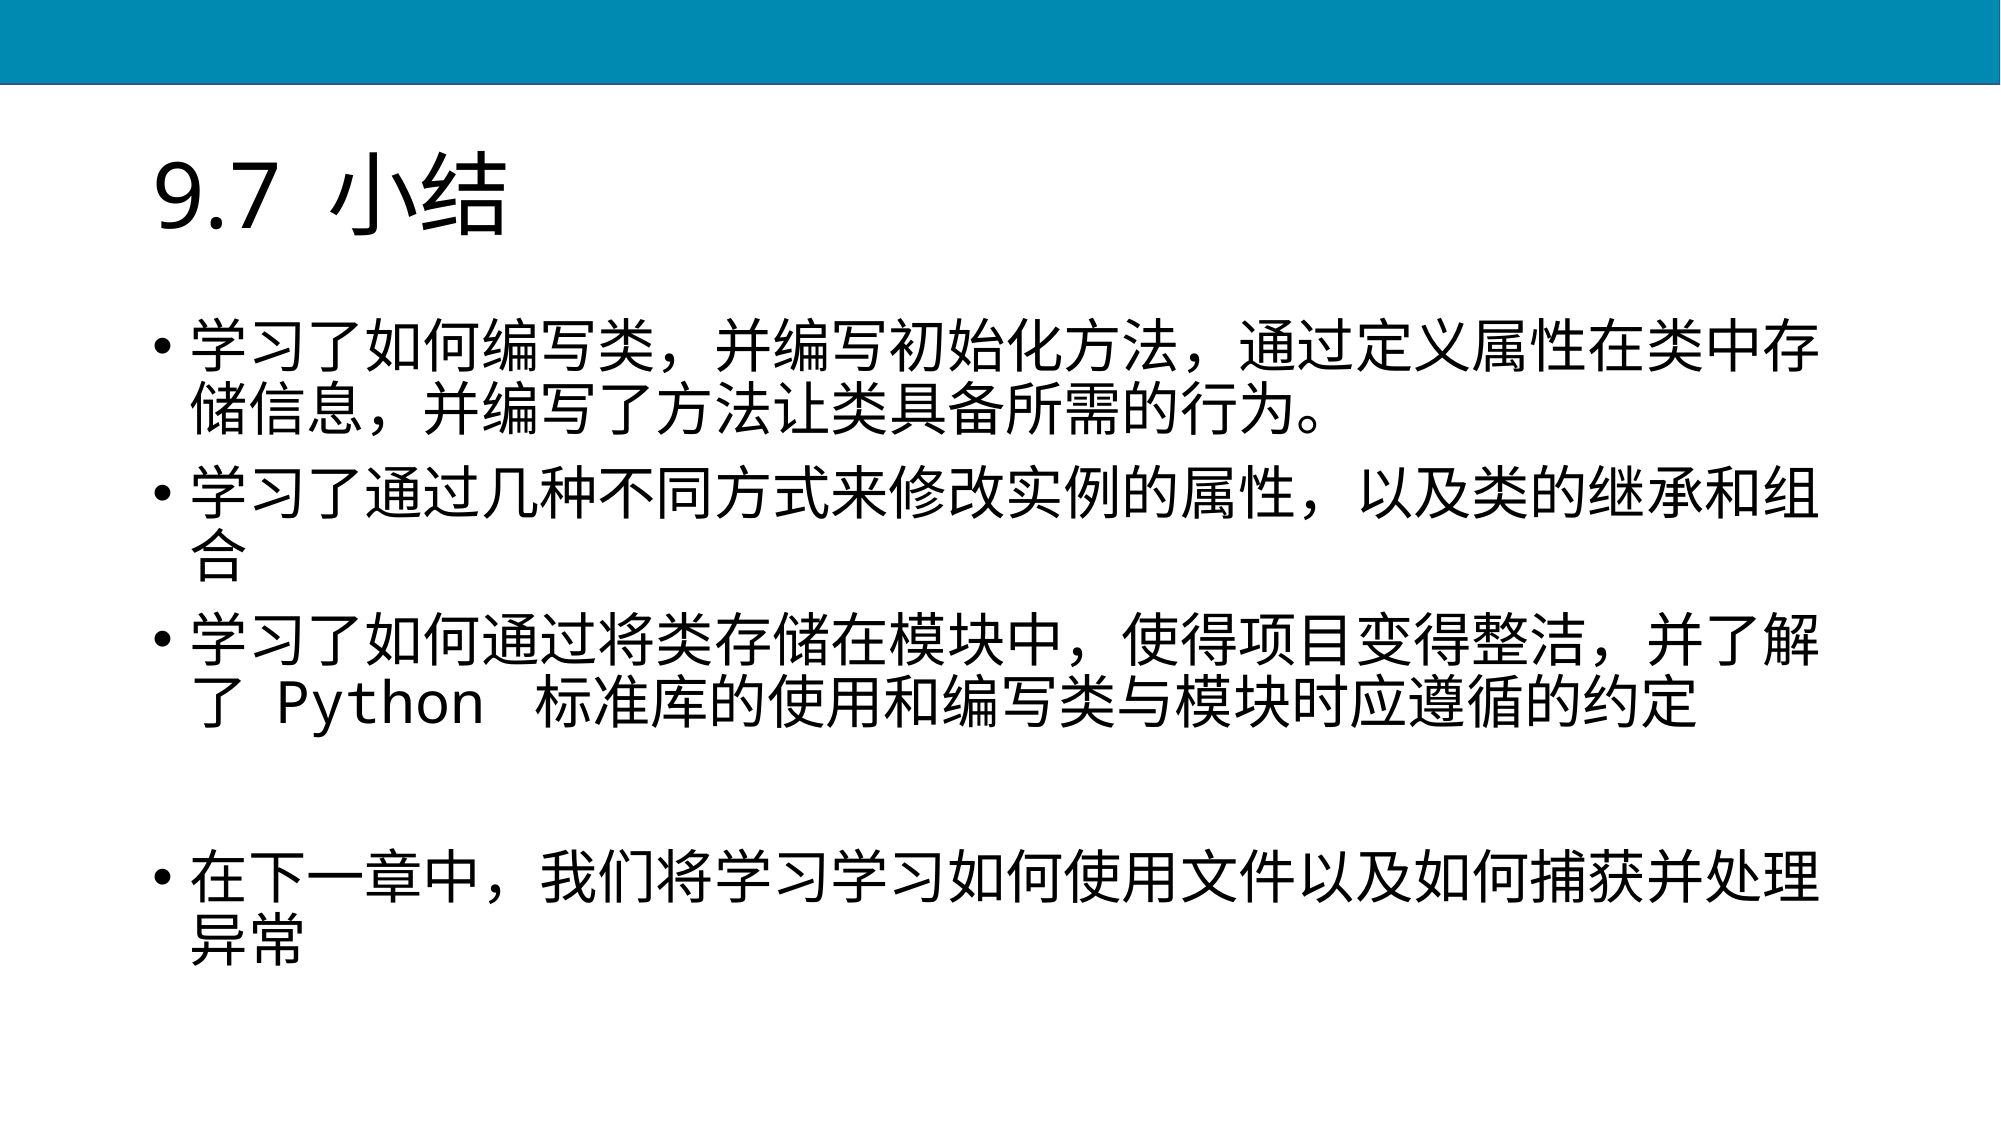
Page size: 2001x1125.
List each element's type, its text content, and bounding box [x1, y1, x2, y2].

list 学习了如何编写类，并编写初始化方法，通过定义属性在类中存储信息，并编写了方法让类具备所需的行为。 学习了通过几种不同方式来修改实例的属性，以及类的继承和组合 学习了如何通过将类存储在模块中，使得项目变得整洁，并了解了 Python 标准库的使用和编写类与模块时应遵循的约定 在下一章中，我们将学习学习如何使用文件以及如何捕获并处理异常 [137, 310, 1863, 1024]
title 9.7 小结 [137, 115, 1863, 282]
